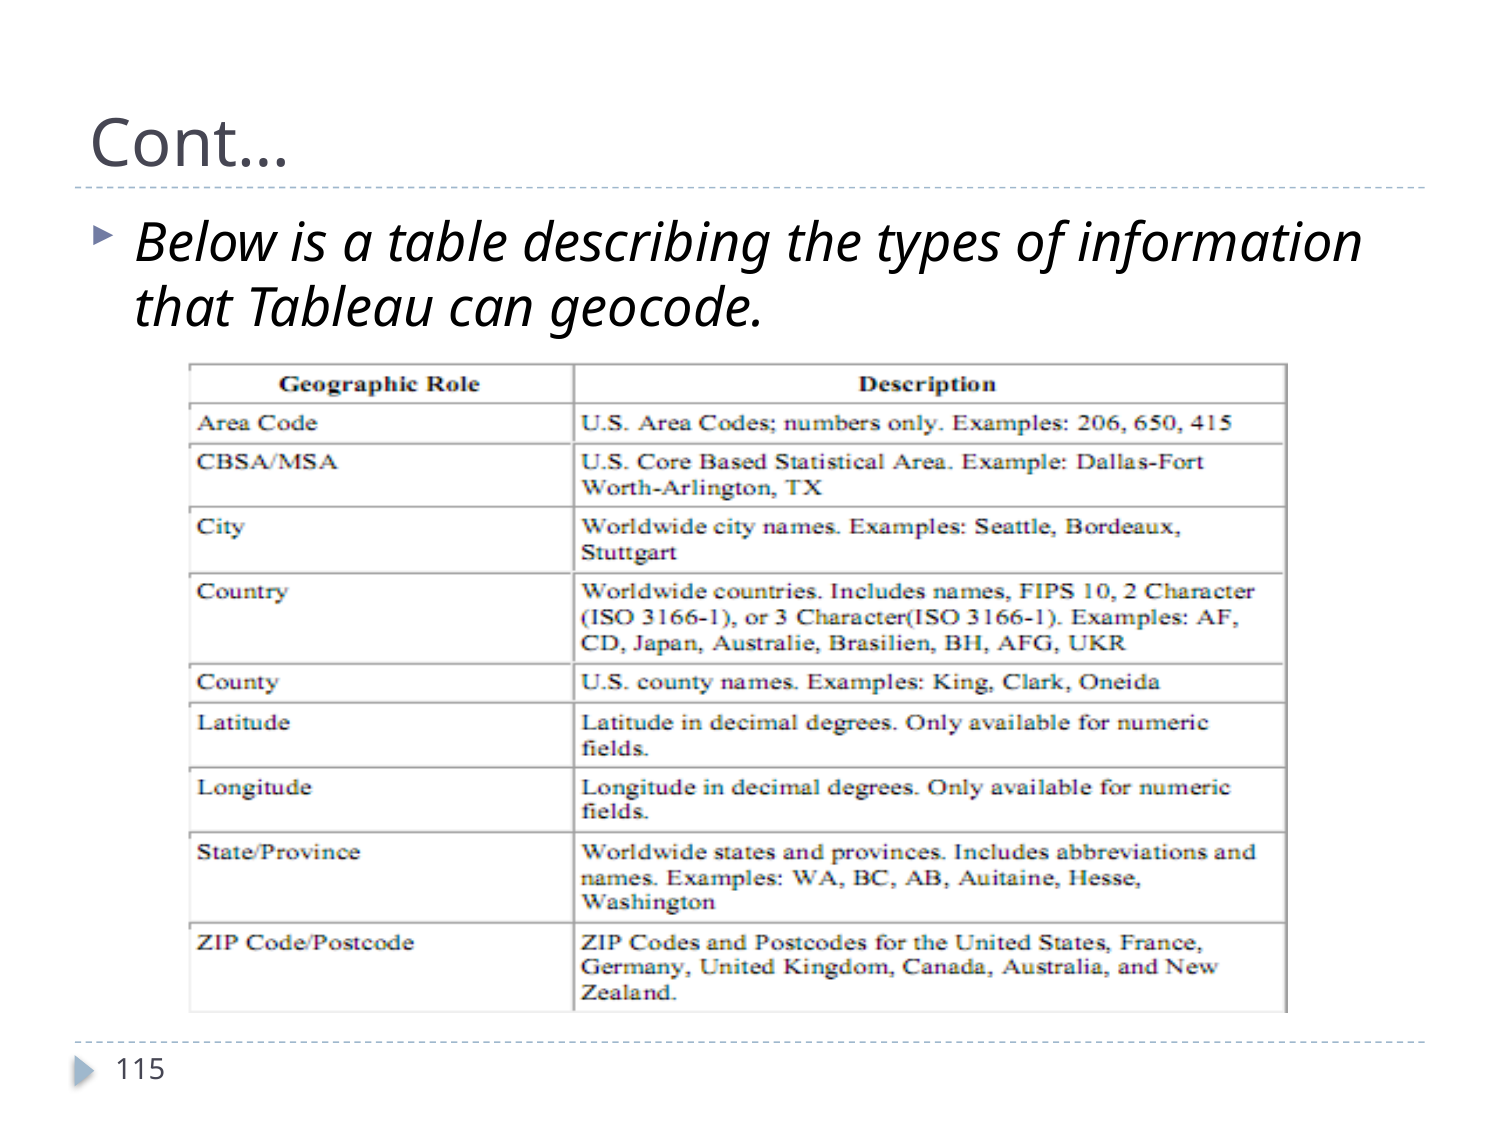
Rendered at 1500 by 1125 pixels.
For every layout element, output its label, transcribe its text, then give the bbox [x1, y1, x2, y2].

picture [187, 362, 1288, 1013]
list Below is a table describing the types of information that Tableau can geocode. [75, 200, 1425, 1038]
title Cont… [75, 24, 1425, 188]
slide_number 115 [100, 1042, 426, 1103]
